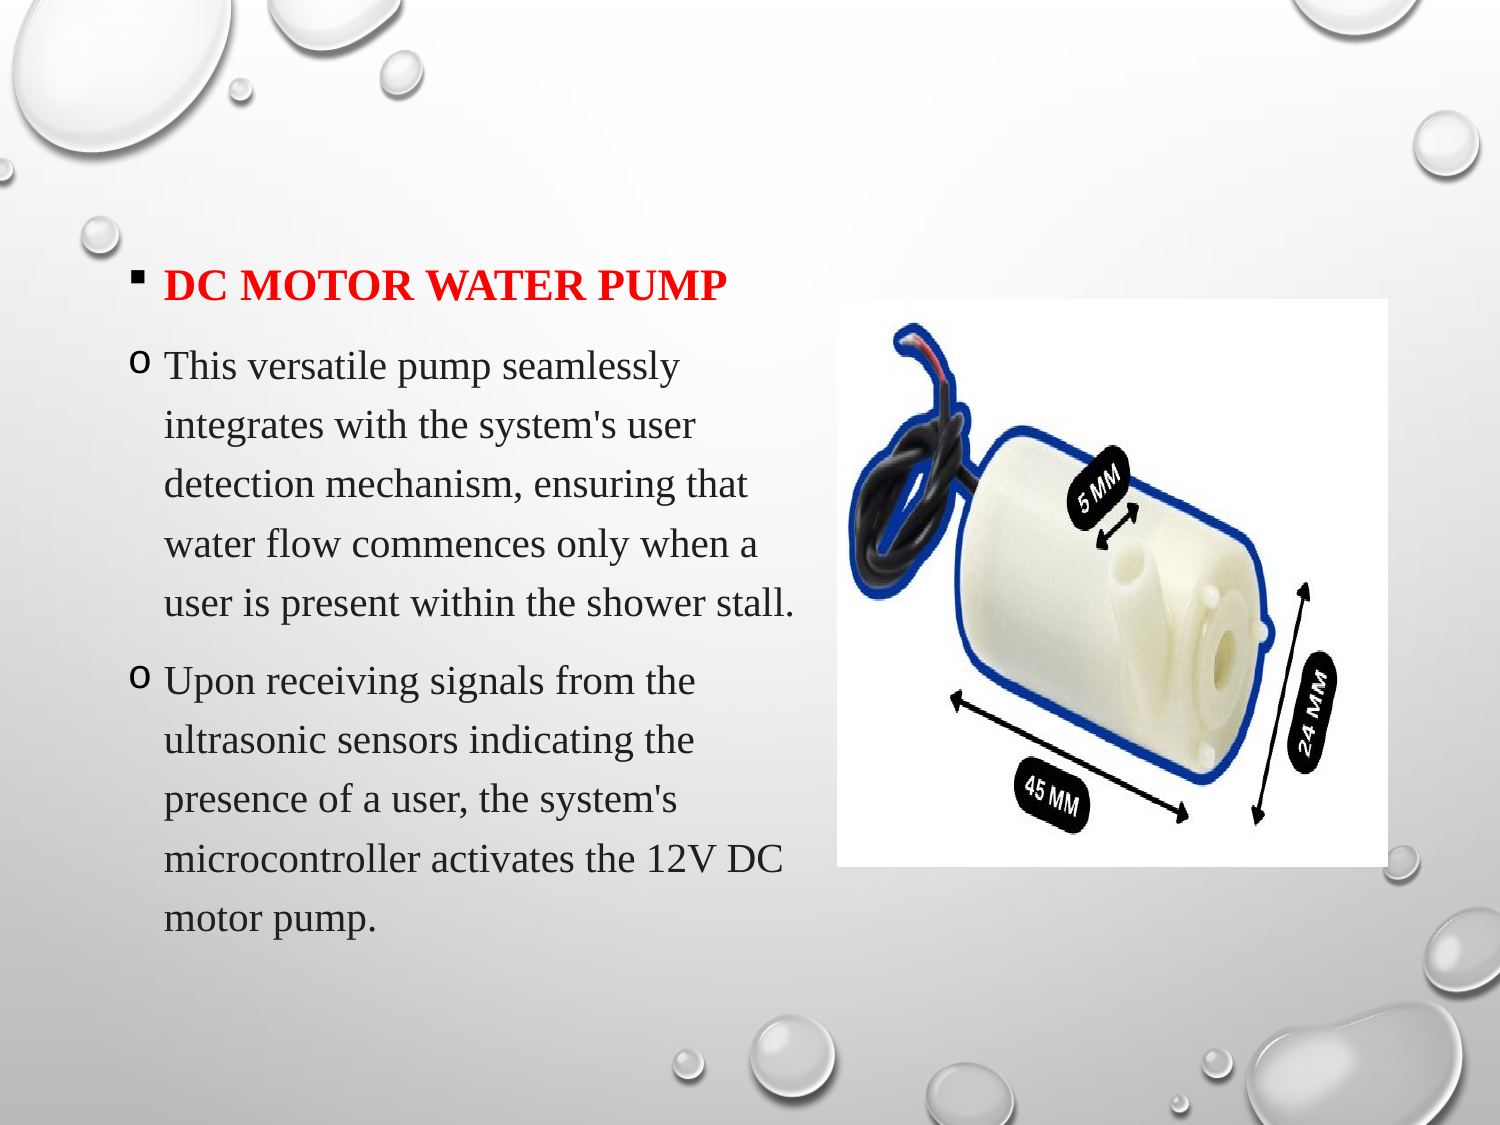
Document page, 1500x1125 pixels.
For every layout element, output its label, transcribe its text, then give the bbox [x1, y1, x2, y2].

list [837, 299, 1388, 868]
list DC MOTOR WATER PUMP This versatile pump seamlessly integrates with the system's user detection mechanism, ensuring that water flow commences only when a user is present within the shower stall. Upon receiving signals from the ultrasonic sensors indicating the presence of a user, the system's microcontroller activates the 12V DC motor pump. [112, 237, 813, 963]
picture [0, 0, 1500, 1125]
